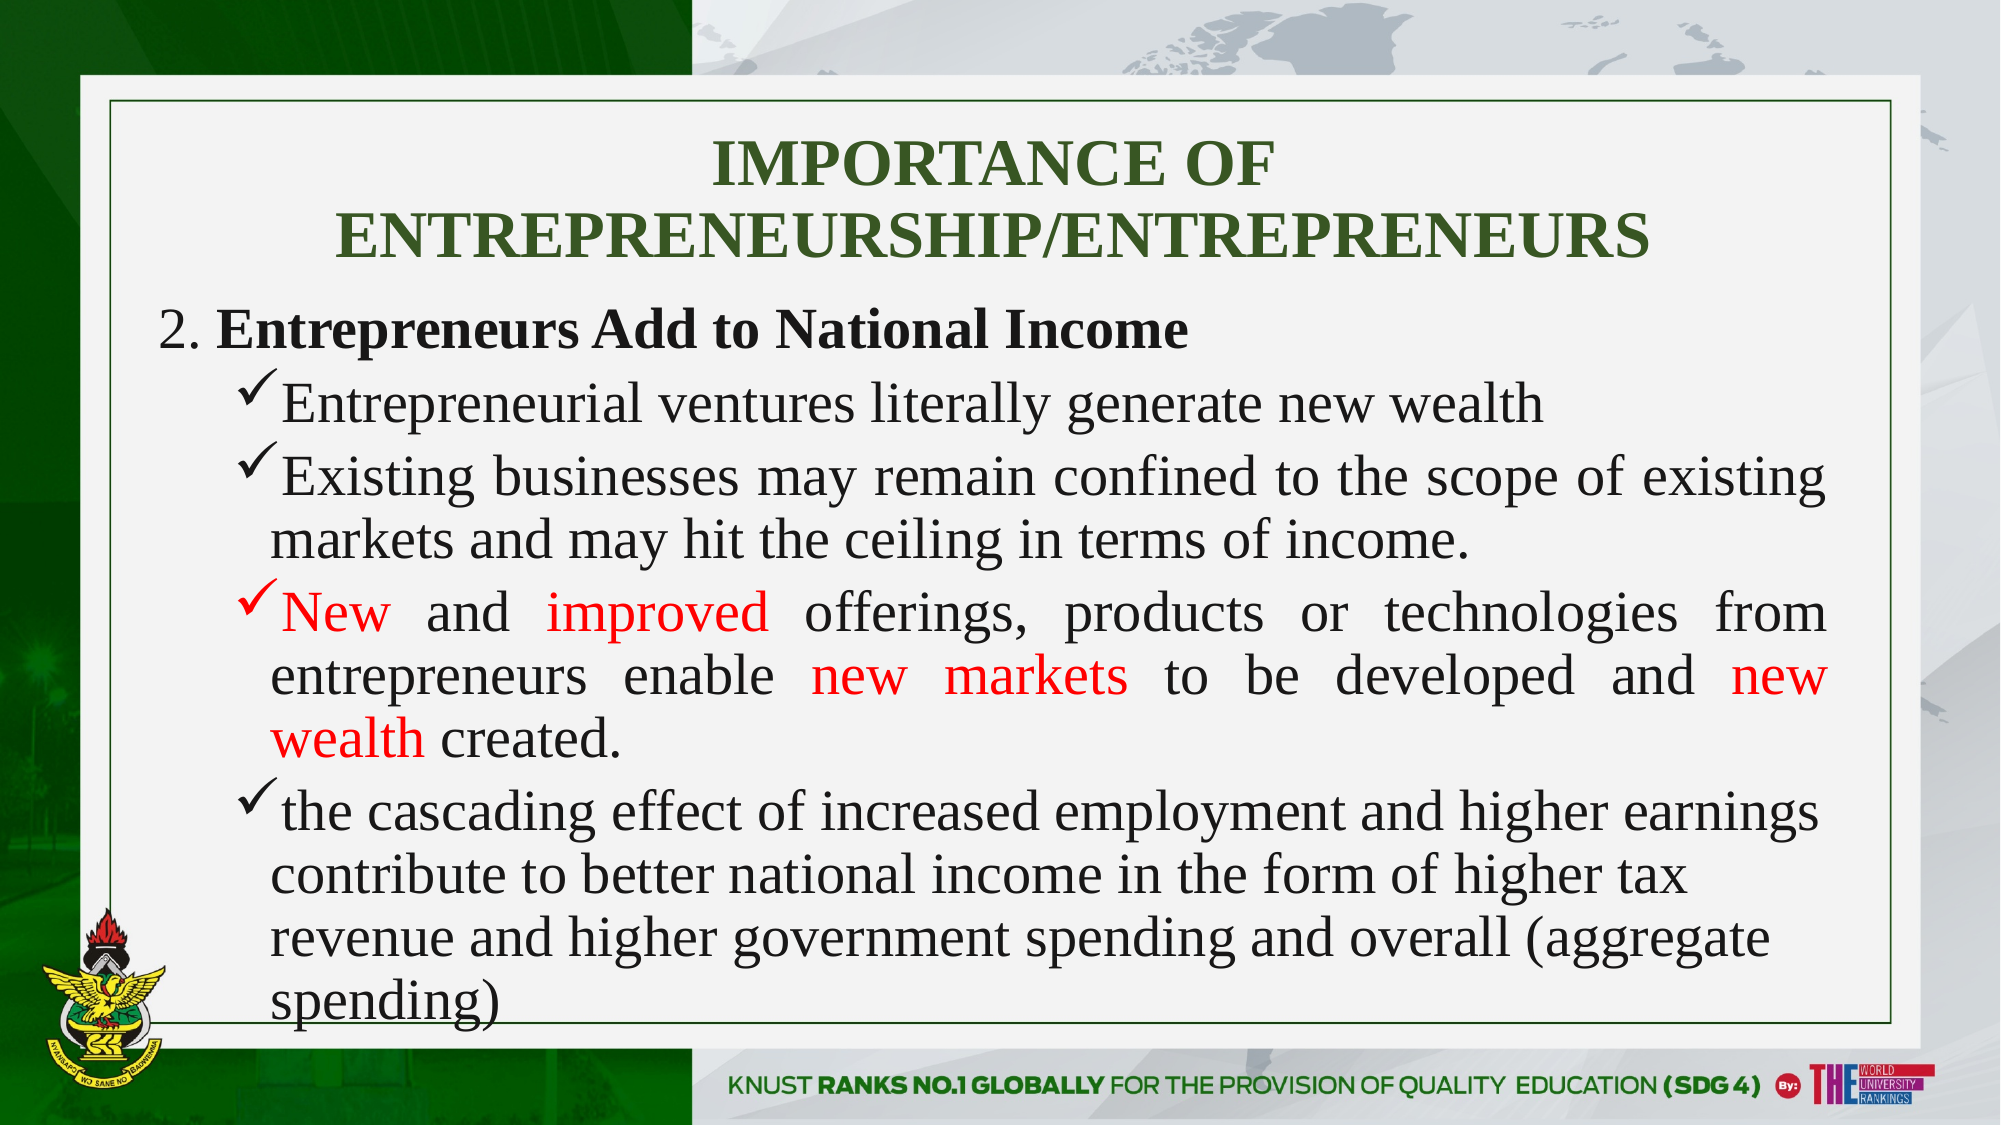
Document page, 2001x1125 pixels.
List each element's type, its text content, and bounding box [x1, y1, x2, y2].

picture [0, 0, 2001, 1125]
list 2. Entrepreneurs Add to National Income Entrepreneurial ventures literally generate new wealth Existing businesses may remain confined to the scope of existing markets and may hit the ceiling in terms of income. New and improved offerings, products or technologies from entrepreneurs enable new markets to be developed and new wealth created. the cascading effect of increased employment and higher earnings contribute to better national income in the form of higher tax revenue and higher government spending and overall (aggregate spending) [143, 200, 1844, 1063]
title IMPORTANCE OF ENTREPRENEURSHIP/ENTREPRENEURS [143, 122, 1844, 200]
